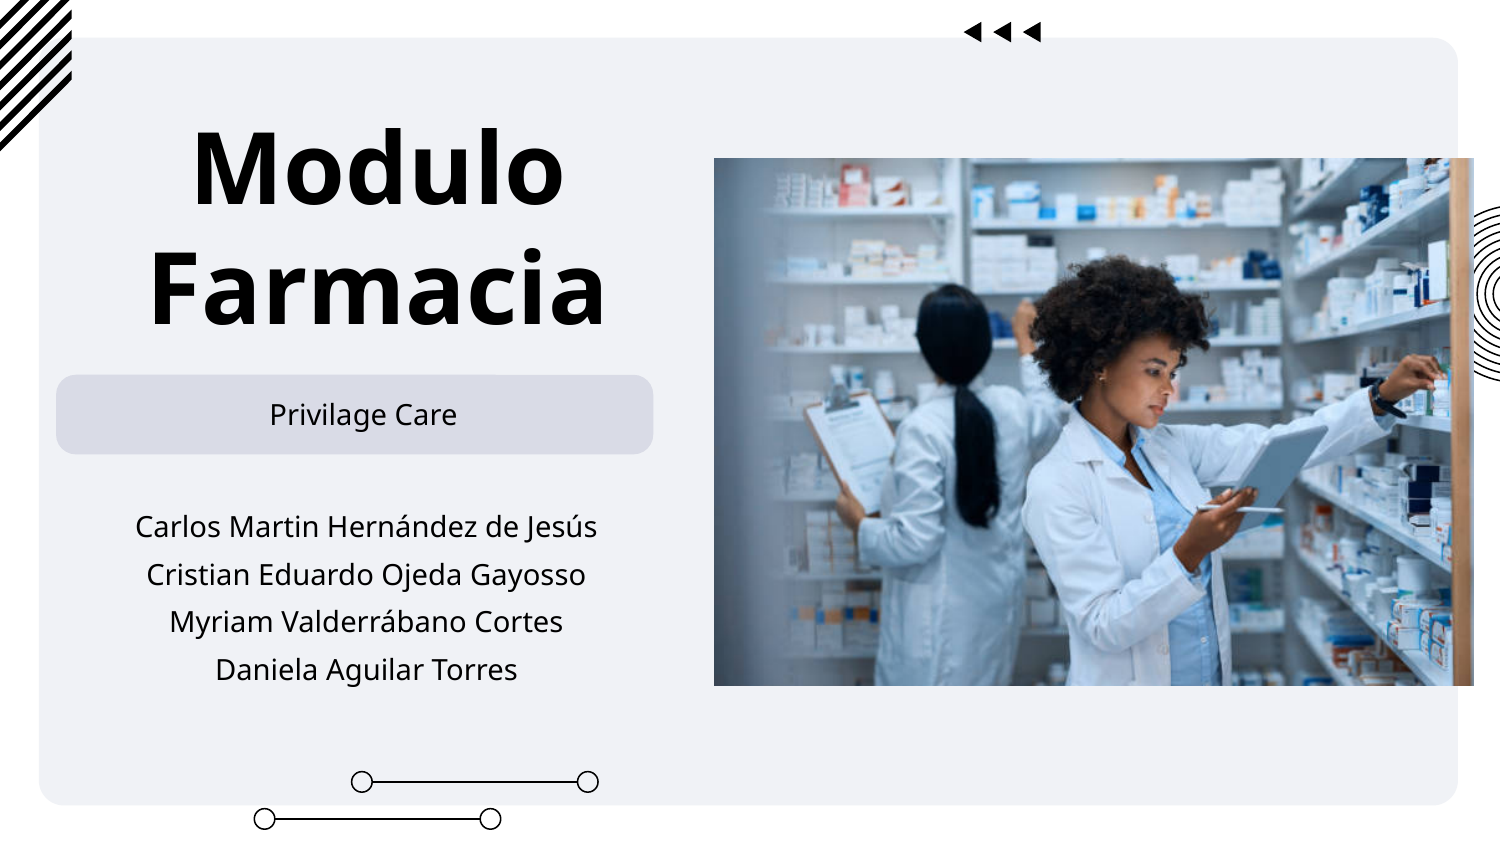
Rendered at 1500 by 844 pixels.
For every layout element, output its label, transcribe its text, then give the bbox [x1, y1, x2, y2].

subtitle Privilage Care [82, 381, 645, 442]
text_box Carlos Martin Hernández de Jesús Cristian Eduardo Ojeda Gayosso Myriam Valderrábano Cortes Daniela Aguilar Torres [67, 493, 666, 732]
text_box [56, 374, 654, 455]
title Modulo Farmacia [68, 98, 688, 360]
picture [714, 158, 1474, 686]
